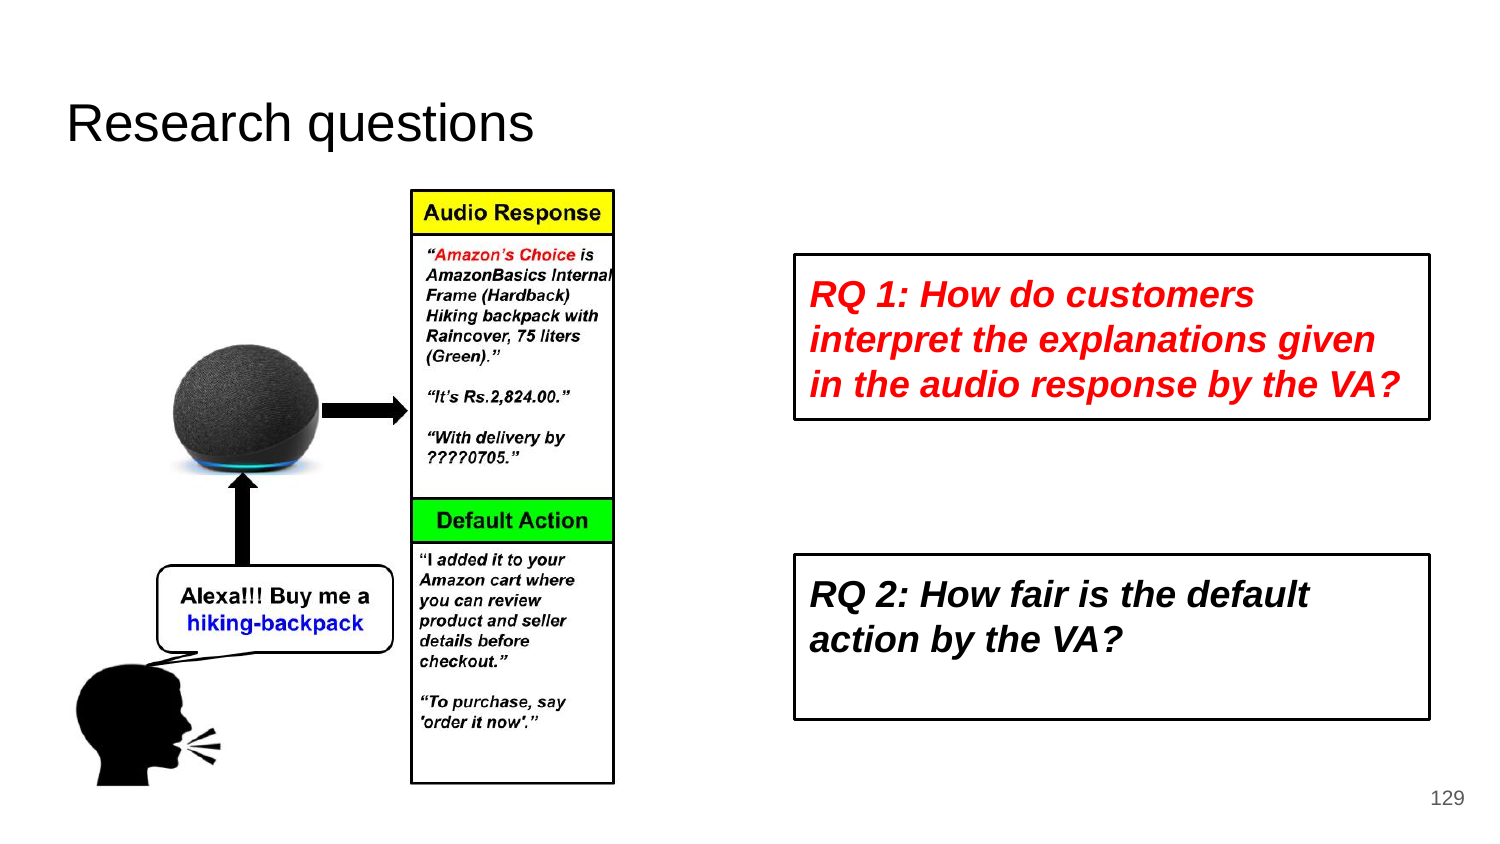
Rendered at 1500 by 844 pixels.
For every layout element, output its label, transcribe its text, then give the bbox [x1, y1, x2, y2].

text_box RQ 2: How fair is the default action by the VA? [794, 554, 1430, 720]
text_box RQ 1: How do customers interpret the explanations given in the audio response by the VA? [794, 254, 1430, 420]
title Research questions [51, 72, 1449, 167]
slide_number ‹#› [1389, 764, 1480, 830]
picture [69, 188, 632, 791]
